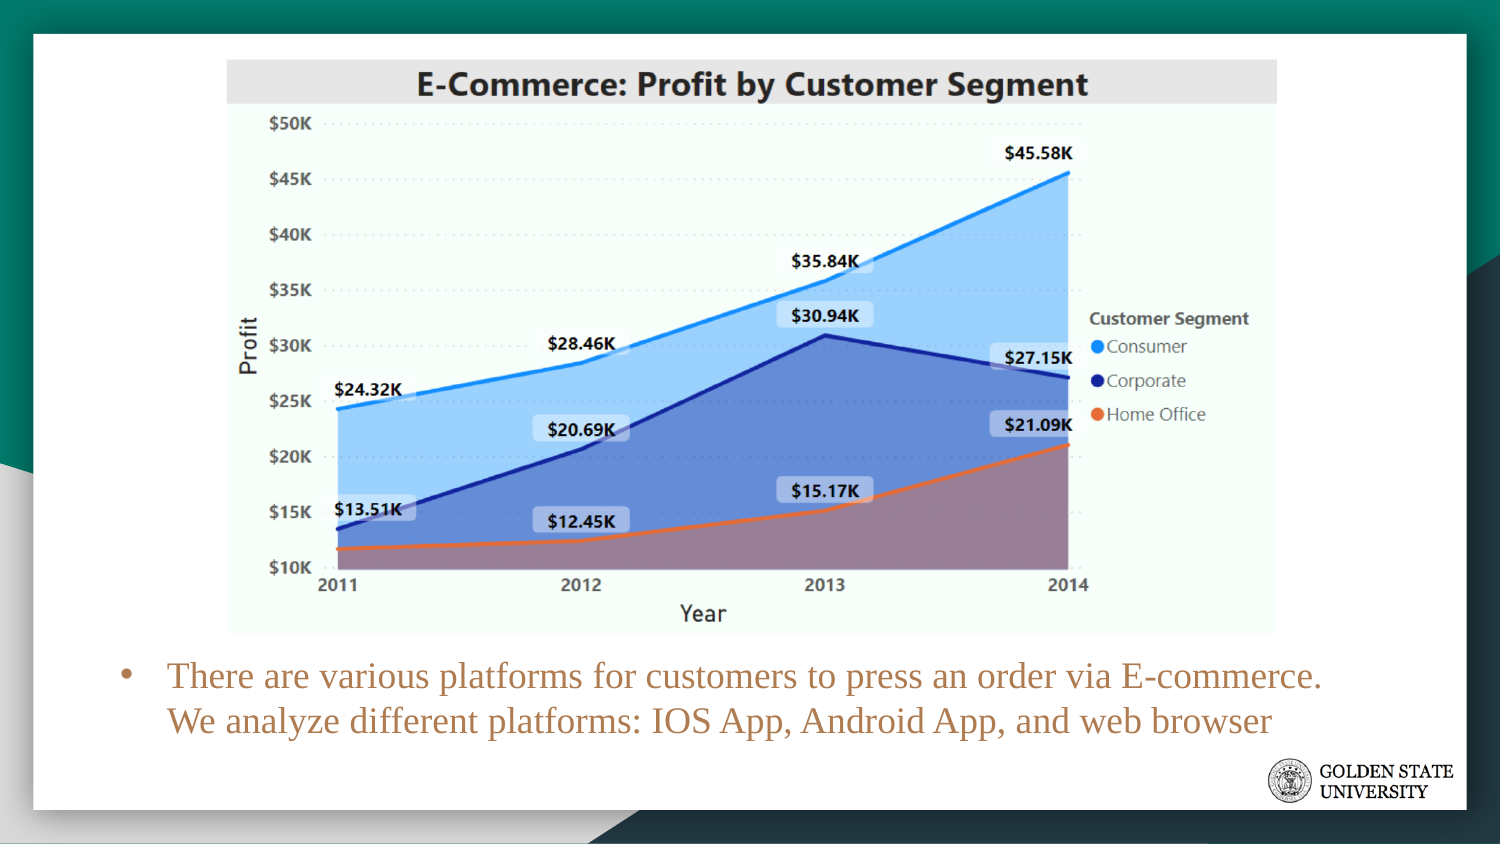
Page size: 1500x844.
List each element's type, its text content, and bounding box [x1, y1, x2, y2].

picture [1265, 753, 1463, 811]
picture [223, 57, 1277, 637]
text_box There are various platforms for customers to press an order via E-commerce. We analyze different platforms: IOS App, Android App, and web browser [104, 636, 1395, 740]
